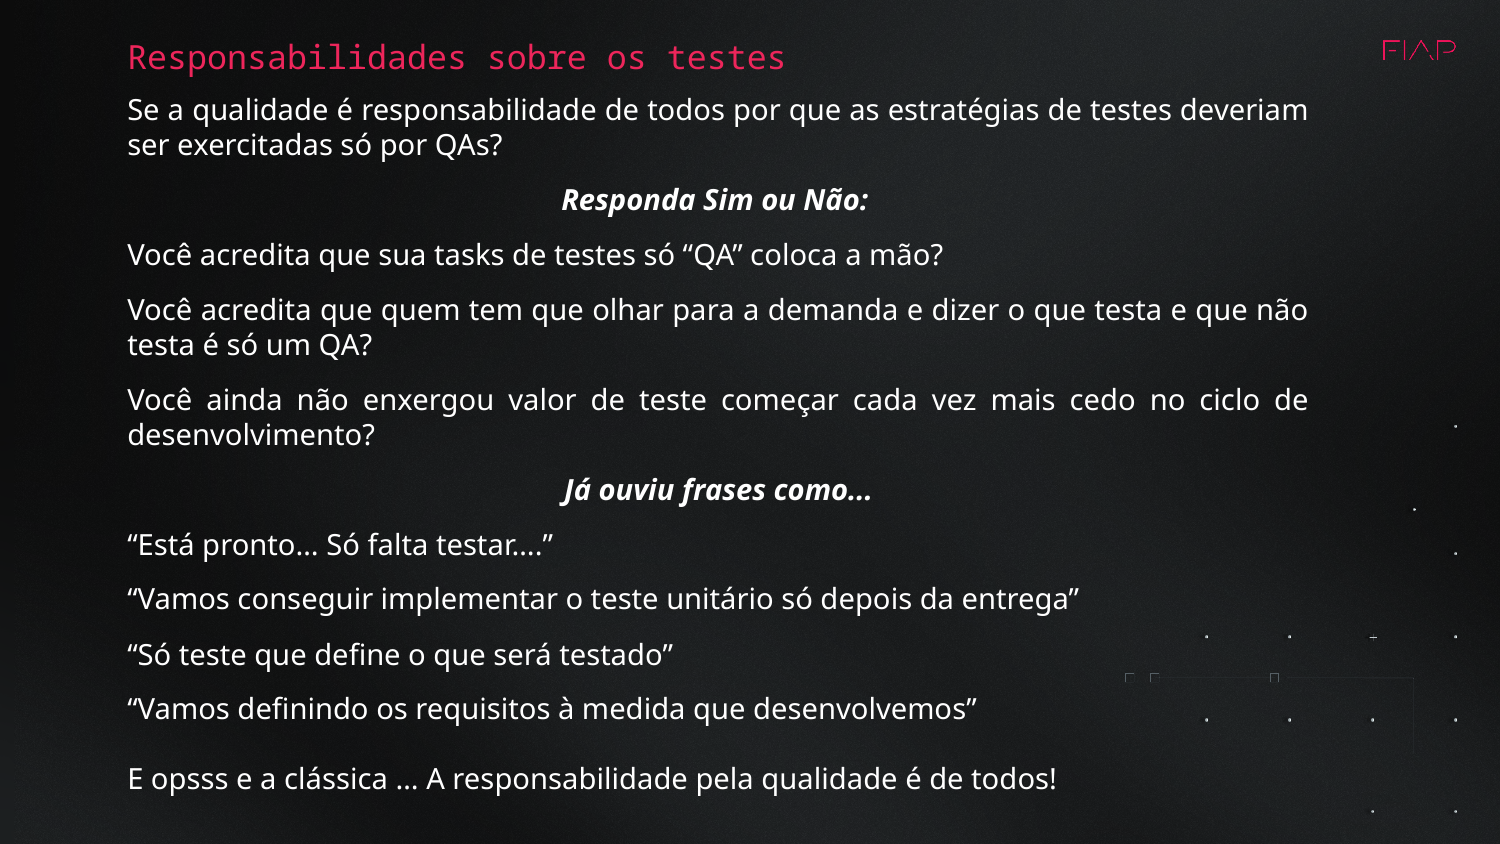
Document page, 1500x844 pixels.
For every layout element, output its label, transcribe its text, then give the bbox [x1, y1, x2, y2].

picture [0, 0, 1500, 844]
text_box Responsabilidades sobre os testes [112, 28, 892, 84]
text_box Se a qualidade é responsabilidade de todos por que as estratégias de testes deveriam ser exercitadas só por QAs? Responda Sim ou Não: Você acredita que sua tasks de testes só “QA” coloca a mão? Você acredita que quem tem que olhar para a demanda e dizer o que testa e que não testa é só um QA? Você ainda não enxergou valor de teste começar cada vez mais cedo no ciclo de desenvolvimento? Já ouviu frases como... “Está pronto… Só falta testar….” “Vamos conseguir implementar o teste unitário só depois da entrega” “Só teste que define o que será testado” “Vamos definindo os requisitos à medida que desenvolvemos” E opsss e a clássica … A responsabilidade pela qualidade é de todos! [112, 84, 1325, 803]
